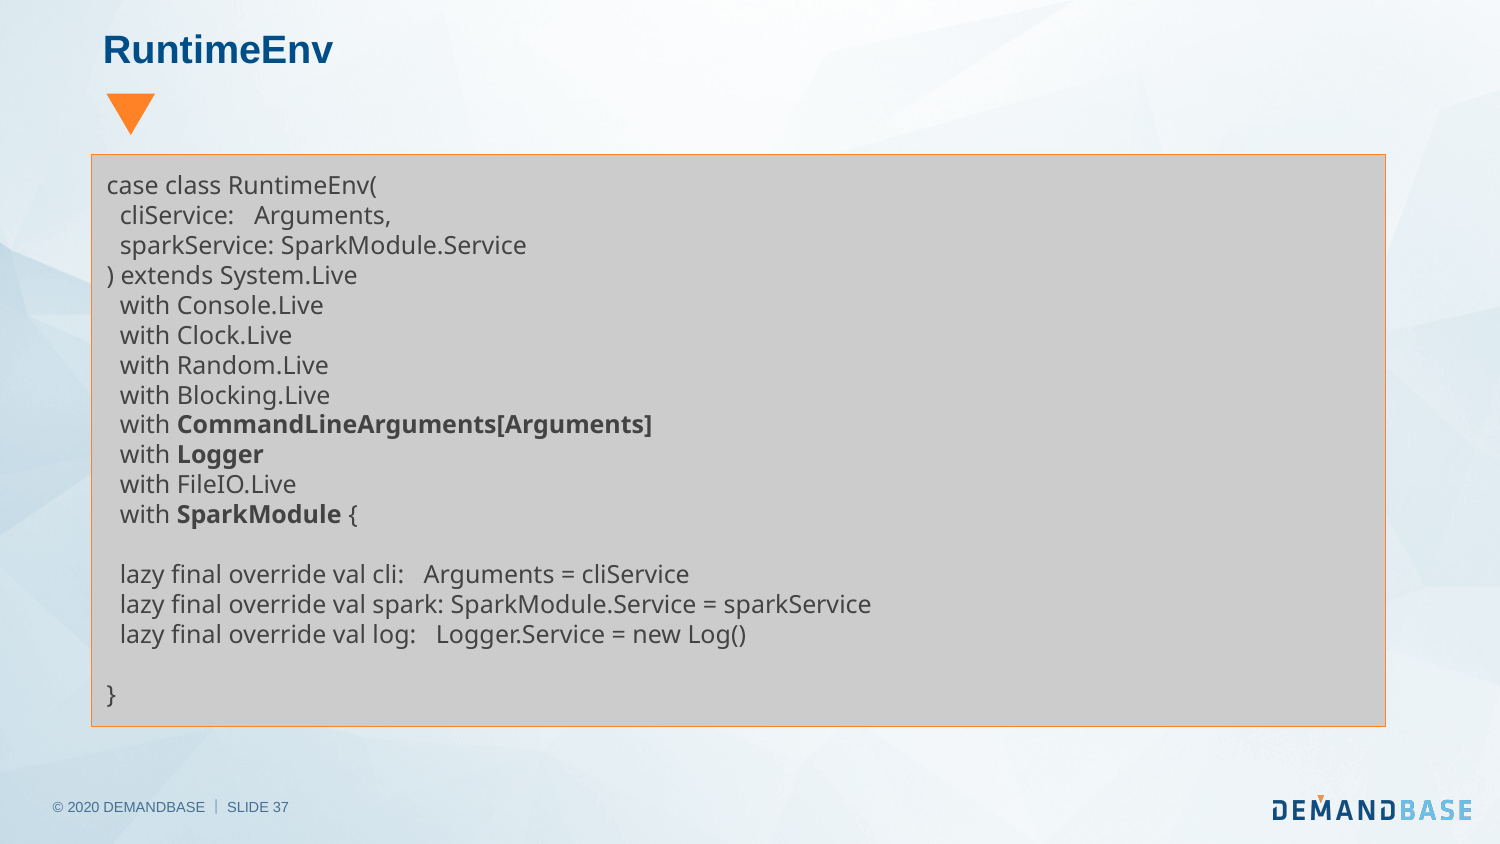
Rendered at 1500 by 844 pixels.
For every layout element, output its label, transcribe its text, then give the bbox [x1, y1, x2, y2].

picture [0, 0, 1500, 844]
text_box case class RuntimeEnv( cliService: Arguments, sparkService: SparkModule.Service ) extends System.Live with Console.Live with Clock.Live with Random.Live with Blocking.Live with CommandLineArguments[Arguments] with Logger with FileIO.Live with SparkModule { lazy final override val cli: Arguments = cliService lazy final override val spark: SparkModule.Service = sparkService lazy final override val log: Logger.Service = new Log() } [91, 154, 1386, 727]
title RuntimeEnv [91, 0, 1386, 103]
